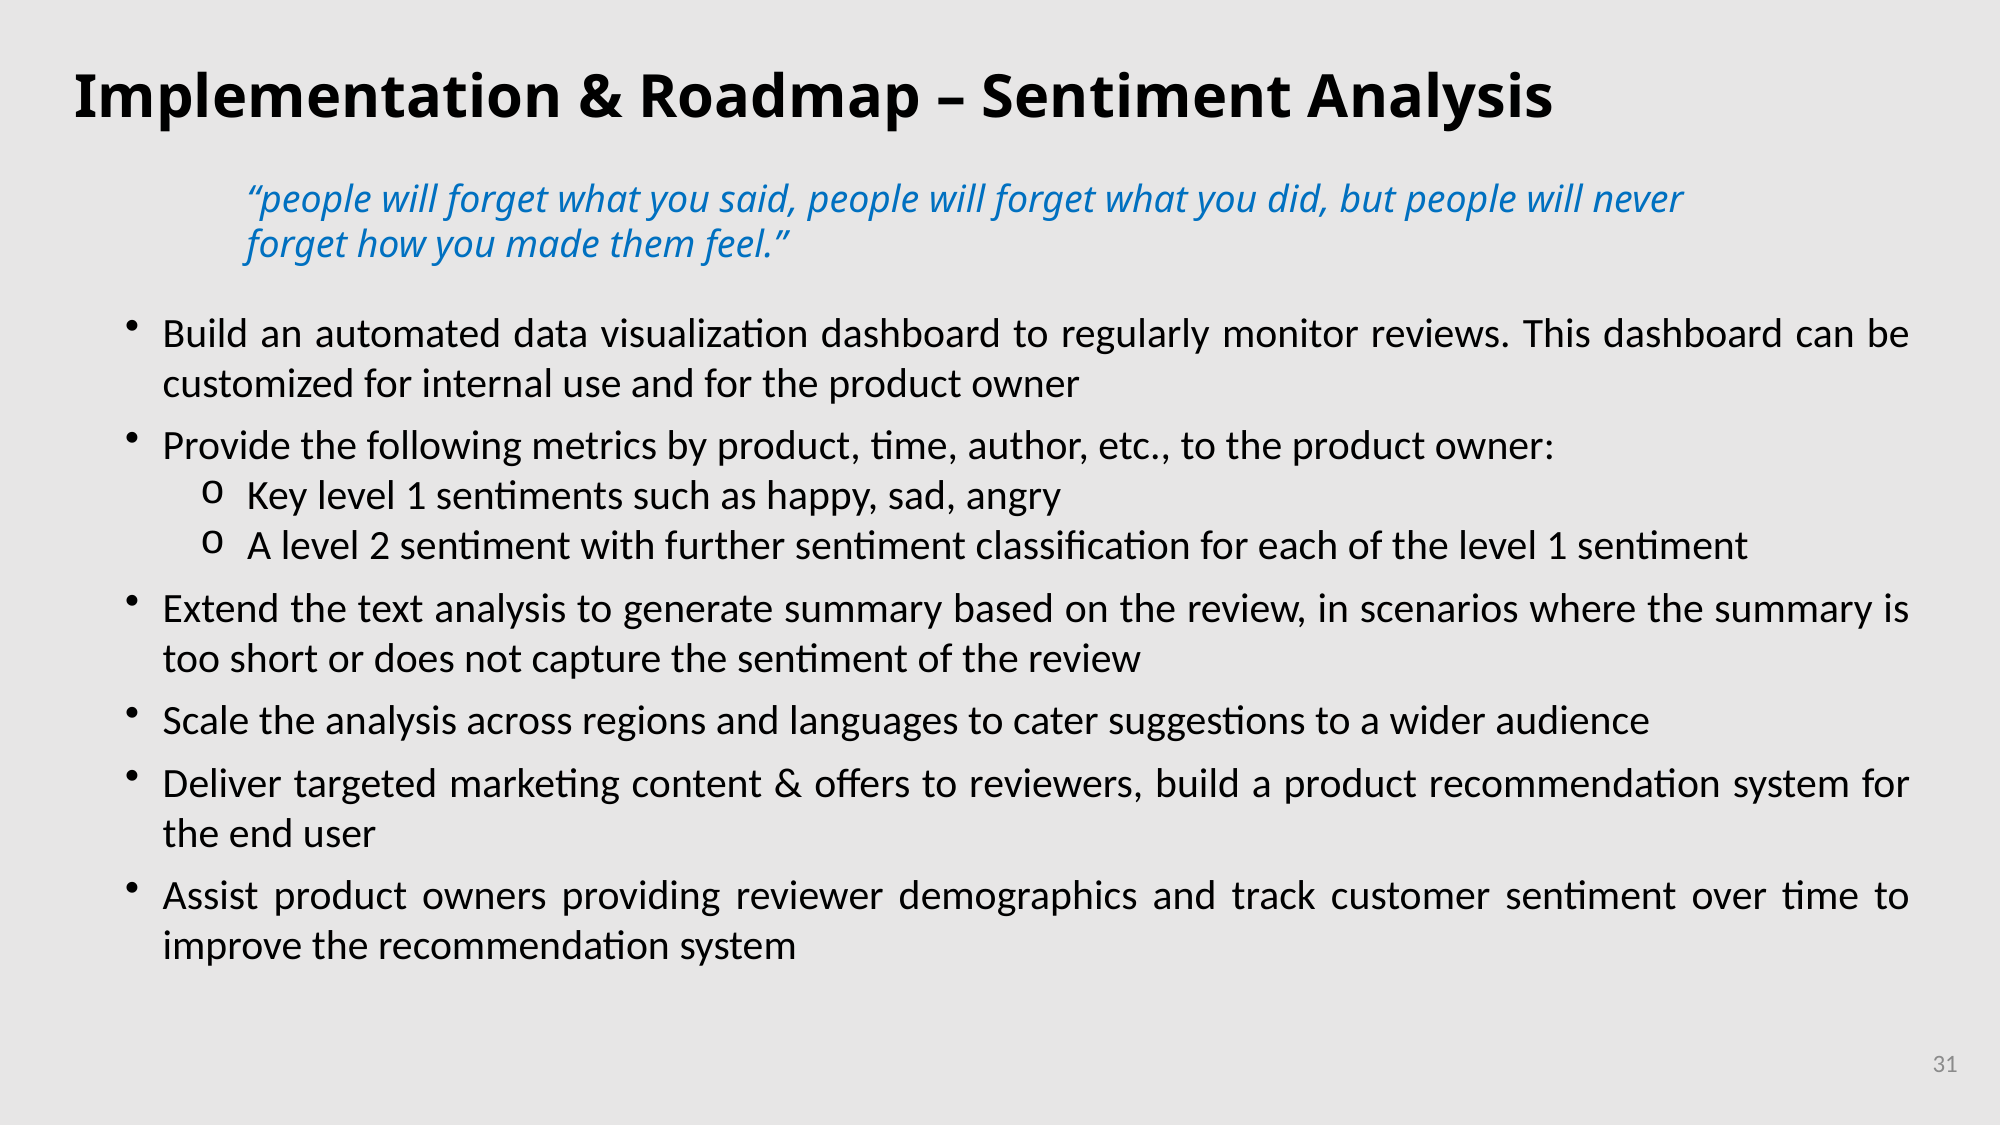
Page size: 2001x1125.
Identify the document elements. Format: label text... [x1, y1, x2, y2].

title Implementation & Roadmap – Sentiment Analysis [37, 32, 1784, 147]
text_box “people will forget what you said, people will forget what you did, but people will never forget how you made them feel.” [231, 167, 1769, 273]
slide_number 31 [1853, 1019, 1974, 1106]
text_box Build an automated data visualization dashboard to regularly monitor reviews. This dashboard can be customized for internal use and for the product owner Provide the following metrics by product, time, author, etc., to the product owner: Key level 1 sentiments such as happy, sad, angry A level 2 sentiment with further sentiment classification for each of the level 1 sentiment Extend the text analysis to generate summary based on the review, in scenarios where the summary is too short or does not capture the sentiment of the review Scale the analysis across regions and languages to cater suggestions to a wider audience Deliver targeted marketing content & offers to reviewers, build a product recommendation system for the end user Assist product owners providing reviewer demographics and track customer sentiment over time to improve the recommendation system [105, 245, 1931, 1028]
